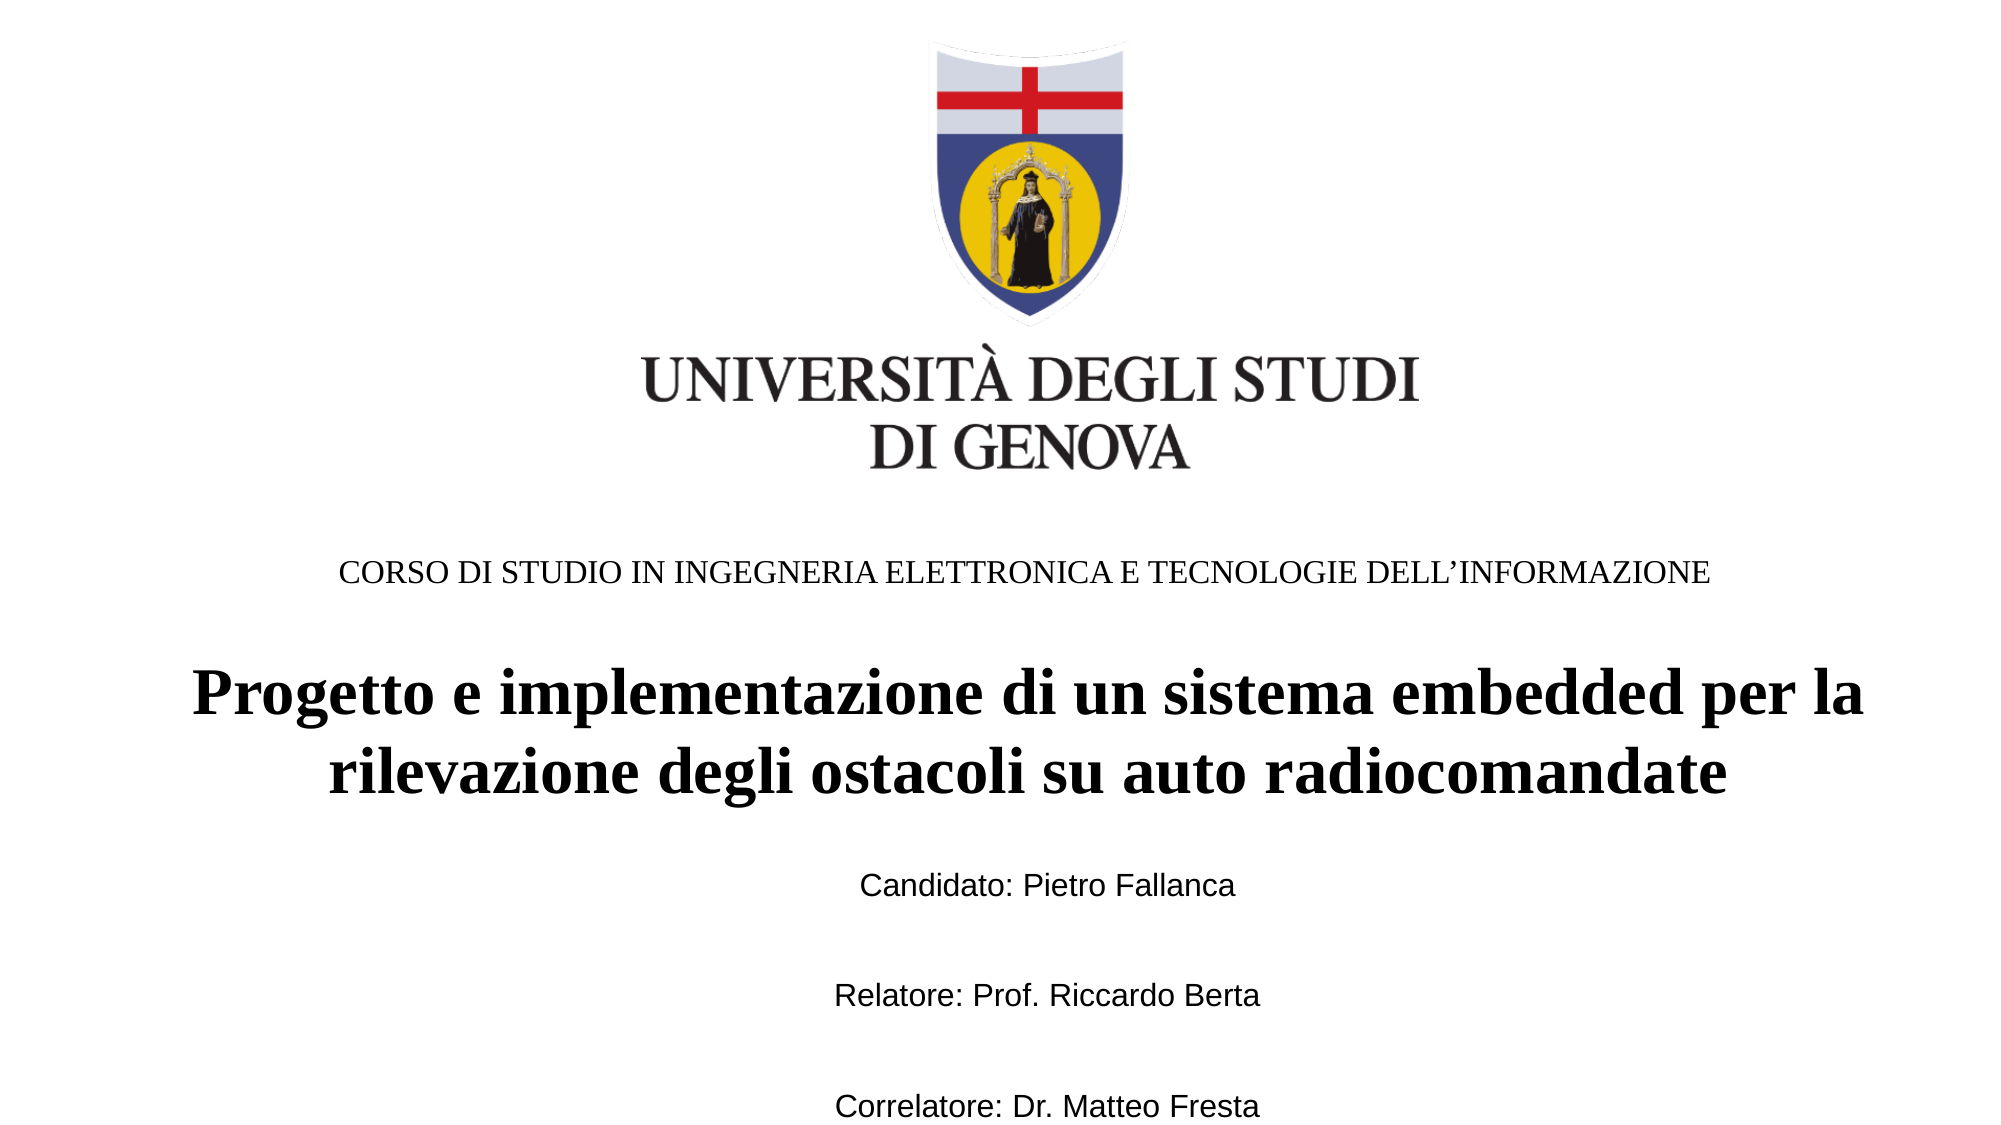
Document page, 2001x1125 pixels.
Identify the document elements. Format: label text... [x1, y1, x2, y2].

title Progetto e implementazione di un sistema embedded per la rilevazione degli ostacoli su auto radiocomandate [130, 642, 1929, 828]
subtitle Candidato: Pietro Fallanca Relatore: Prof. Riccardo Berta Correlatore: Dr. Matteo Fresta [715, 844, 1344, 1125]
picture [641, 39, 1419, 471]
title CORSO DI STUDIO IN INGEGNERIA ELETTRONICA E TECNOLOGIE DELL’INFORMAZIONE [272, 533, 1788, 611]
